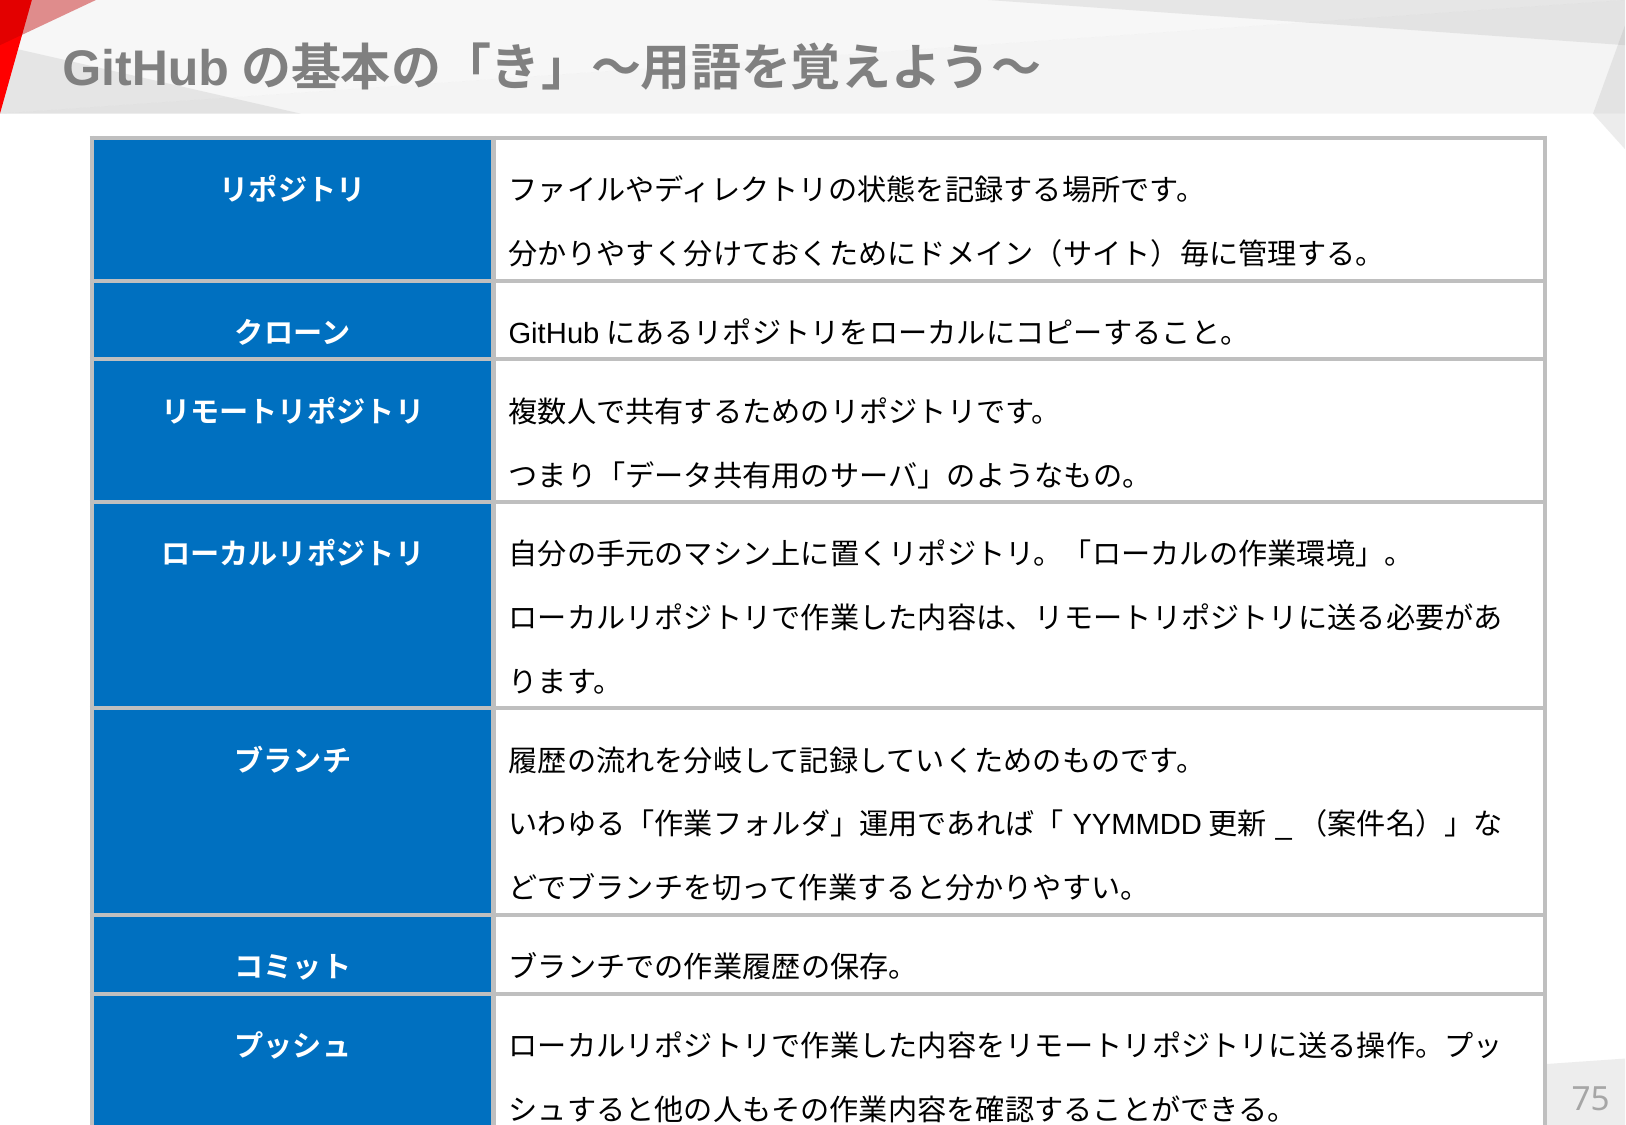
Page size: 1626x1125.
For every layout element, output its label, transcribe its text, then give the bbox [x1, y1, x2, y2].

table_cell 履歴の流れを分岐して記録していくためのものです。 いわゆる「作業フォルダ」運用であれば「YYMMDD更新_（案件名）」などでブランチを切って作業すると分かりやすい。 [496, 710, 1543, 913]
title GitHubの基本の「き」～用語を覚えよう～ [44, 16, 1575, 114]
table_cell 自分の手元のマシン上に置くリポジトリ。「ローカルの作業環境」。 ローカルリポジトリで作業した内容は、リモートリポジトリに送る必要があります。 [496, 504, 1543, 706]
table_header ファイルやディレクトリの状態を記録する場所です。 分かりやすく分けておくためにドメイン（サイト）毎に管理する。 [496, 140, 1543, 279]
table_cell ローカルリポジトリで作業した内容をリモートリポジトリに送る操作。プッシュすると他の人もその作業内容を確認することができる。 [496, 996, 1543, 1125]
table_cell 複数人で共有するためのリポジトリです。 つまり「データ共有用のサーバ」のようなもの。 [496, 361, 1543, 500]
table_cell ローカルリポジトリ [94, 504, 491, 706]
table_cell GitHubにあるリポジトリをローカルにコピーすること。 [496, 283, 1543, 357]
table_cell ブランチでの作業履歴の保存。 [496, 917, 1543, 992]
table_cell リモートリポジトリ [94, 361, 491, 500]
table_cell クローン [94, 283, 491, 357]
table_cell コミット [94, 917, 491, 992]
table_header リポジトリ [94, 140, 491, 279]
table_cell プッシュ [94, 996, 491, 1125]
table_cell ブランチ [94, 710, 491, 913]
